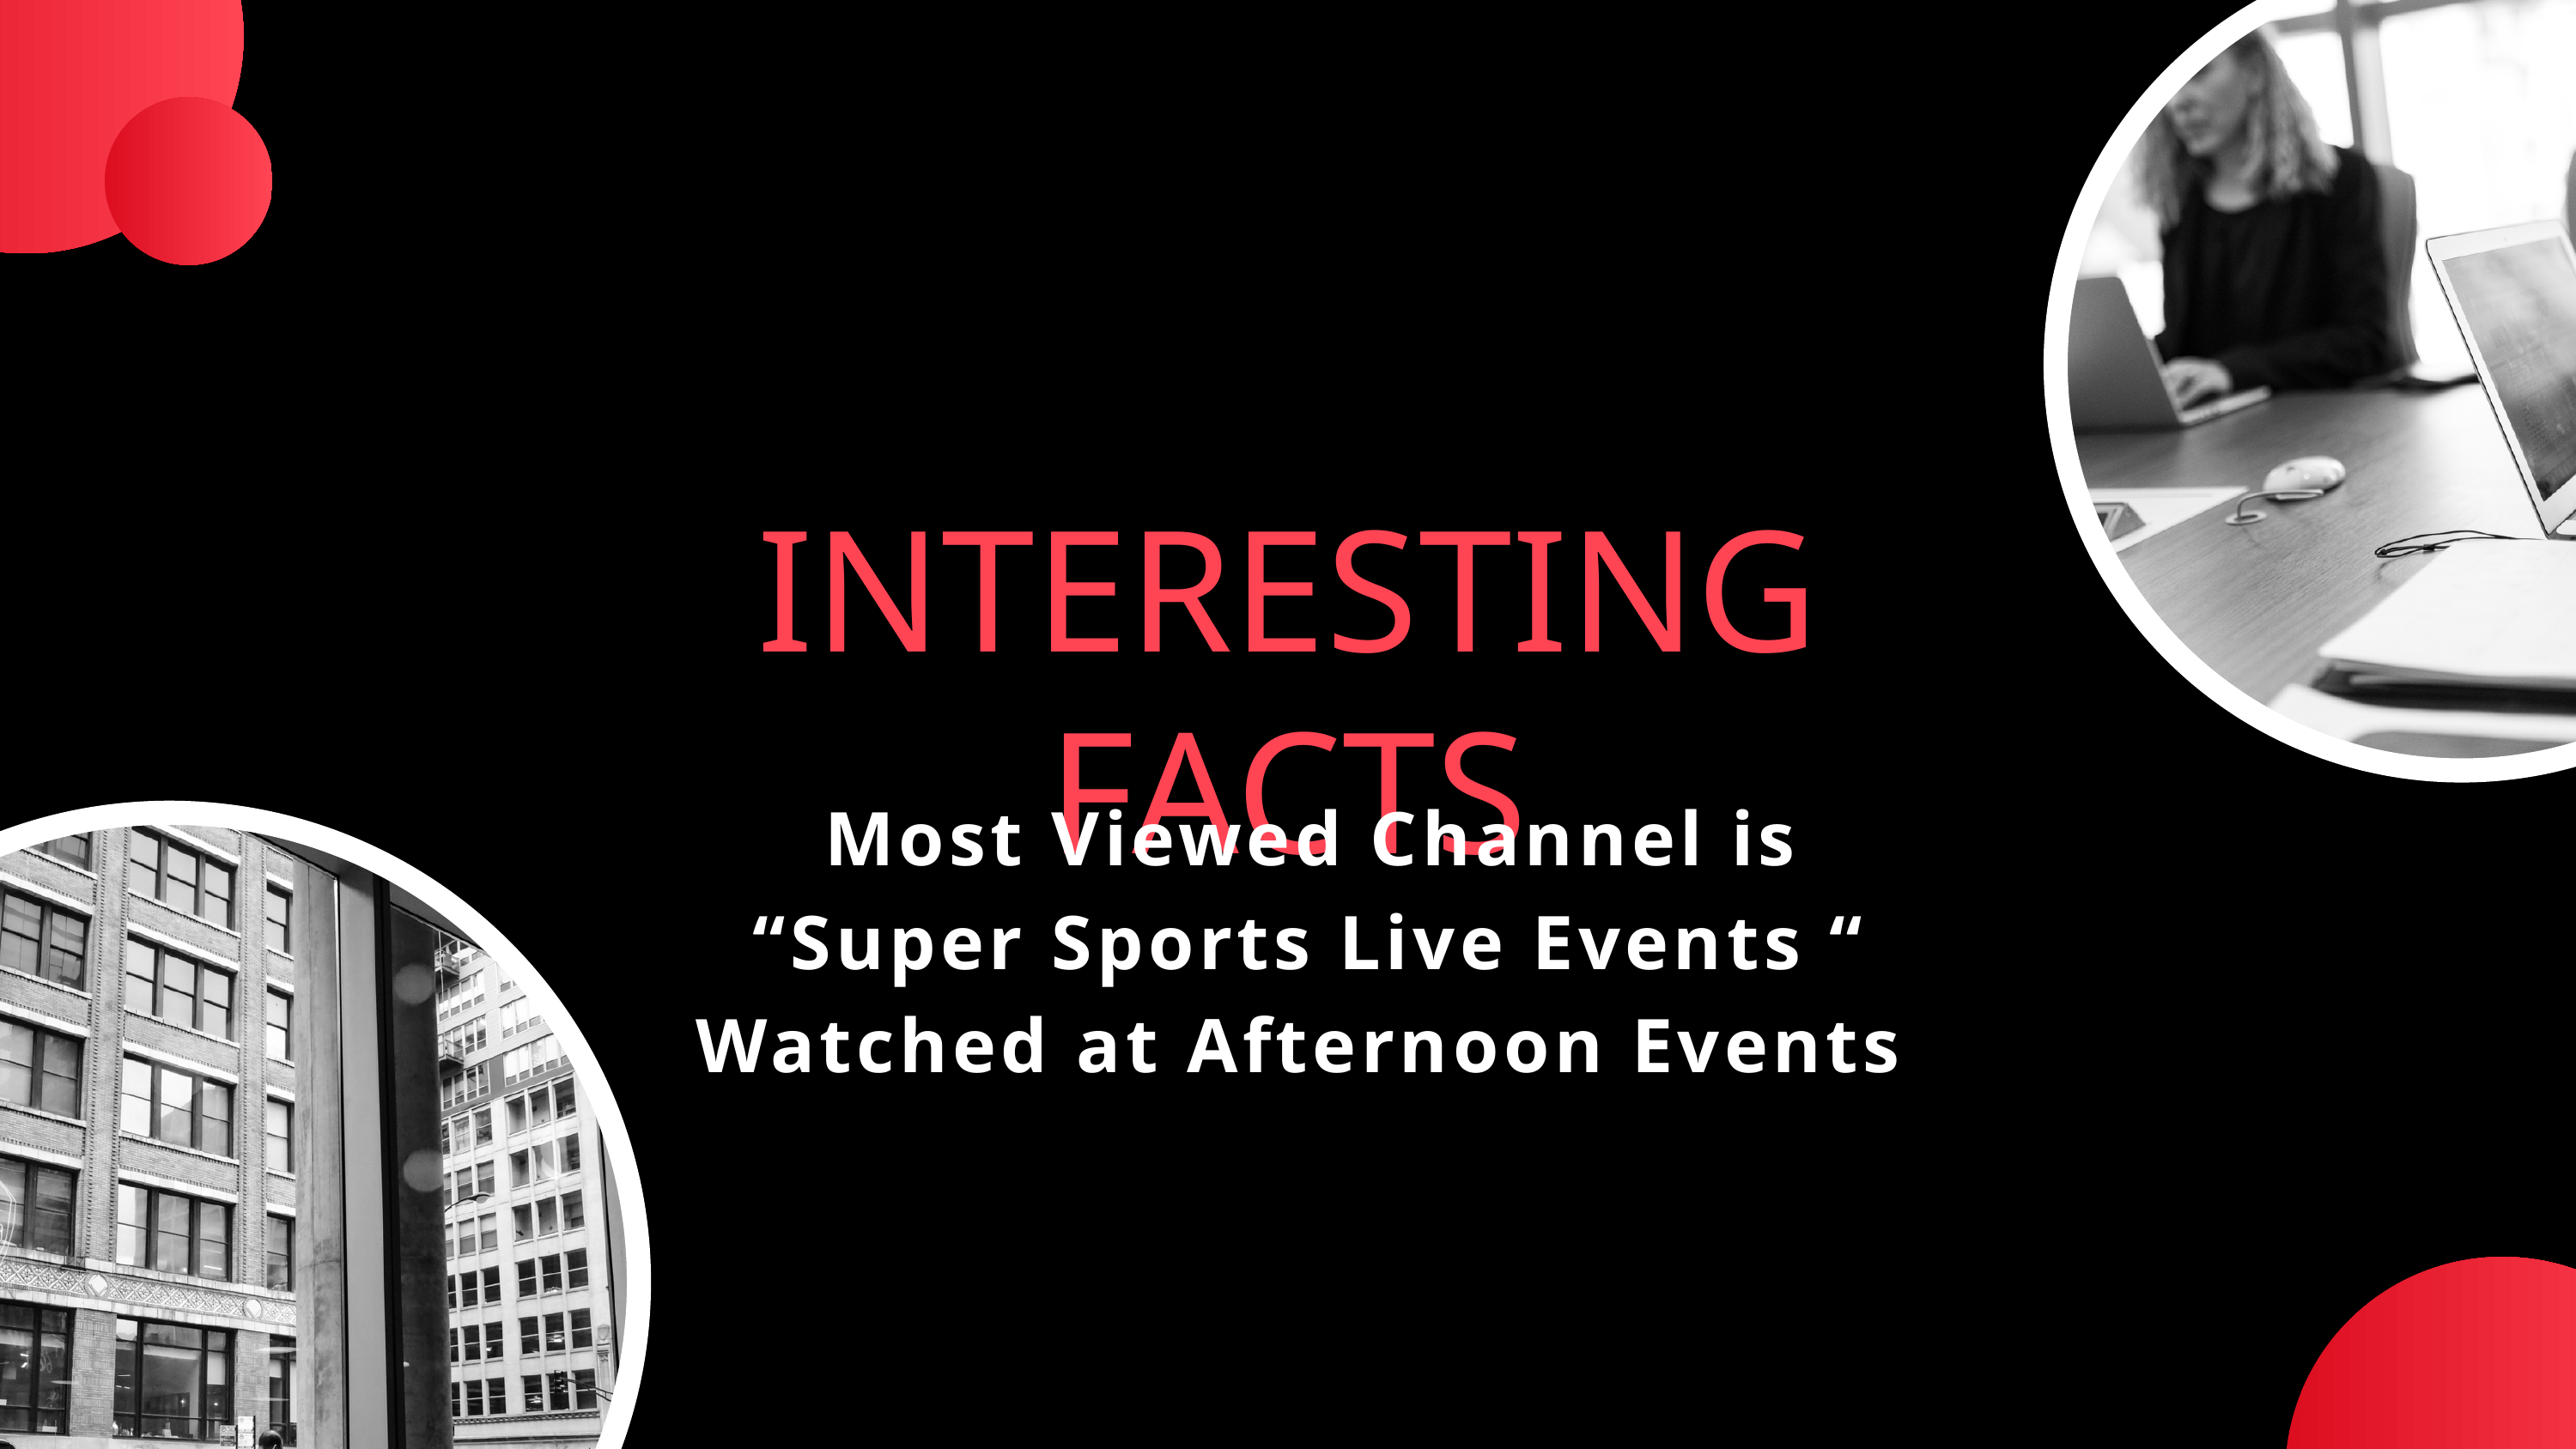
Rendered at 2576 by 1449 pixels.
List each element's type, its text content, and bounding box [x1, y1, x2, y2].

text_box Most Viewed Channel is “Super Sports Live Events “ Watched at Afternoon Events [610, 777, 2011, 1088]
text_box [2055, 0, 2576, 771]
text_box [2284, 1256, 2576, 1449]
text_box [0, 812, 640, 1449]
text_box INTERESTING FACTS [582, 483, 1994, 811]
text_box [0, 0, 244, 254]
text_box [104, 97, 273, 265]
